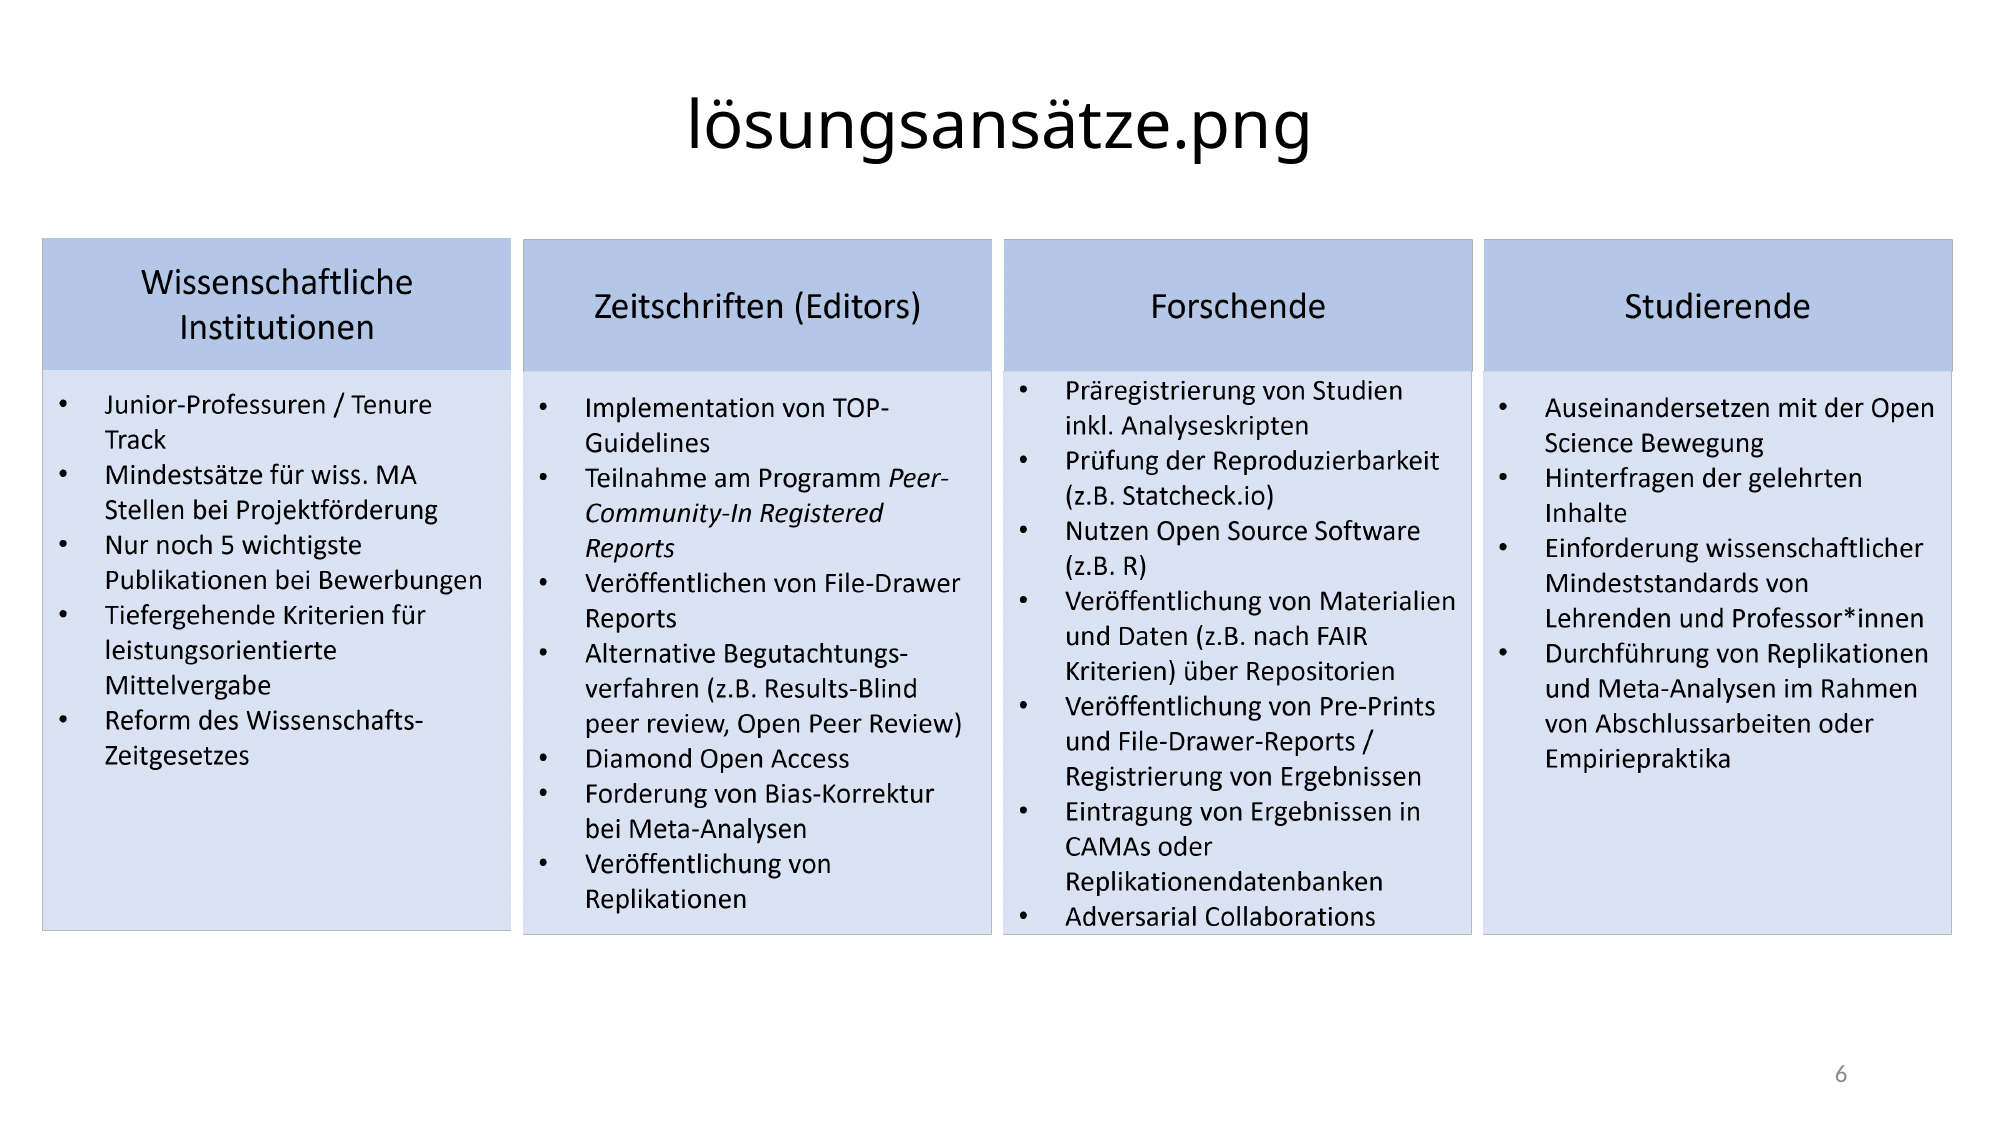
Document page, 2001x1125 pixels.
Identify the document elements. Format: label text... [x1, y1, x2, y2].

slide_number 6 [1412, 1042, 1863, 1103]
title lösungsansätze.png [137, 18, 1863, 236]
picture [41, 238, 1959, 951]
